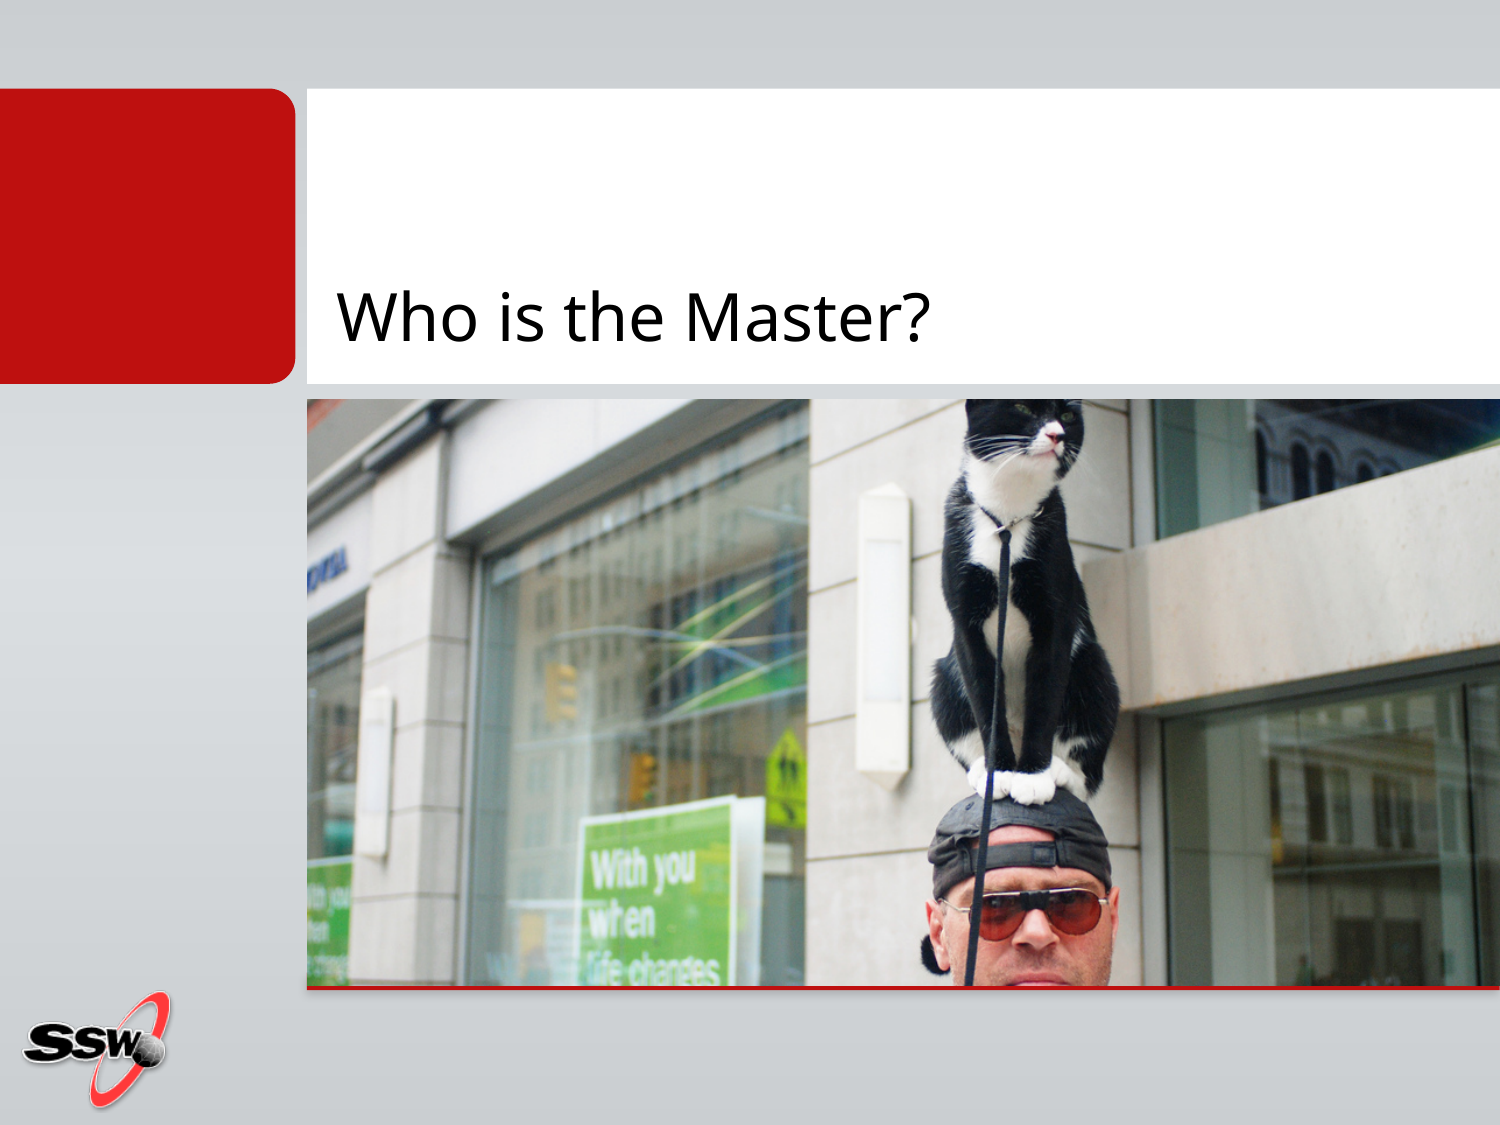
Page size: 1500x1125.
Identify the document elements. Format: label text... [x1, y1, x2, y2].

picture [306, 399, 1500, 986]
picture [14, 986, 178, 1113]
title Who is the Master? [306, 88, 1500, 385]
